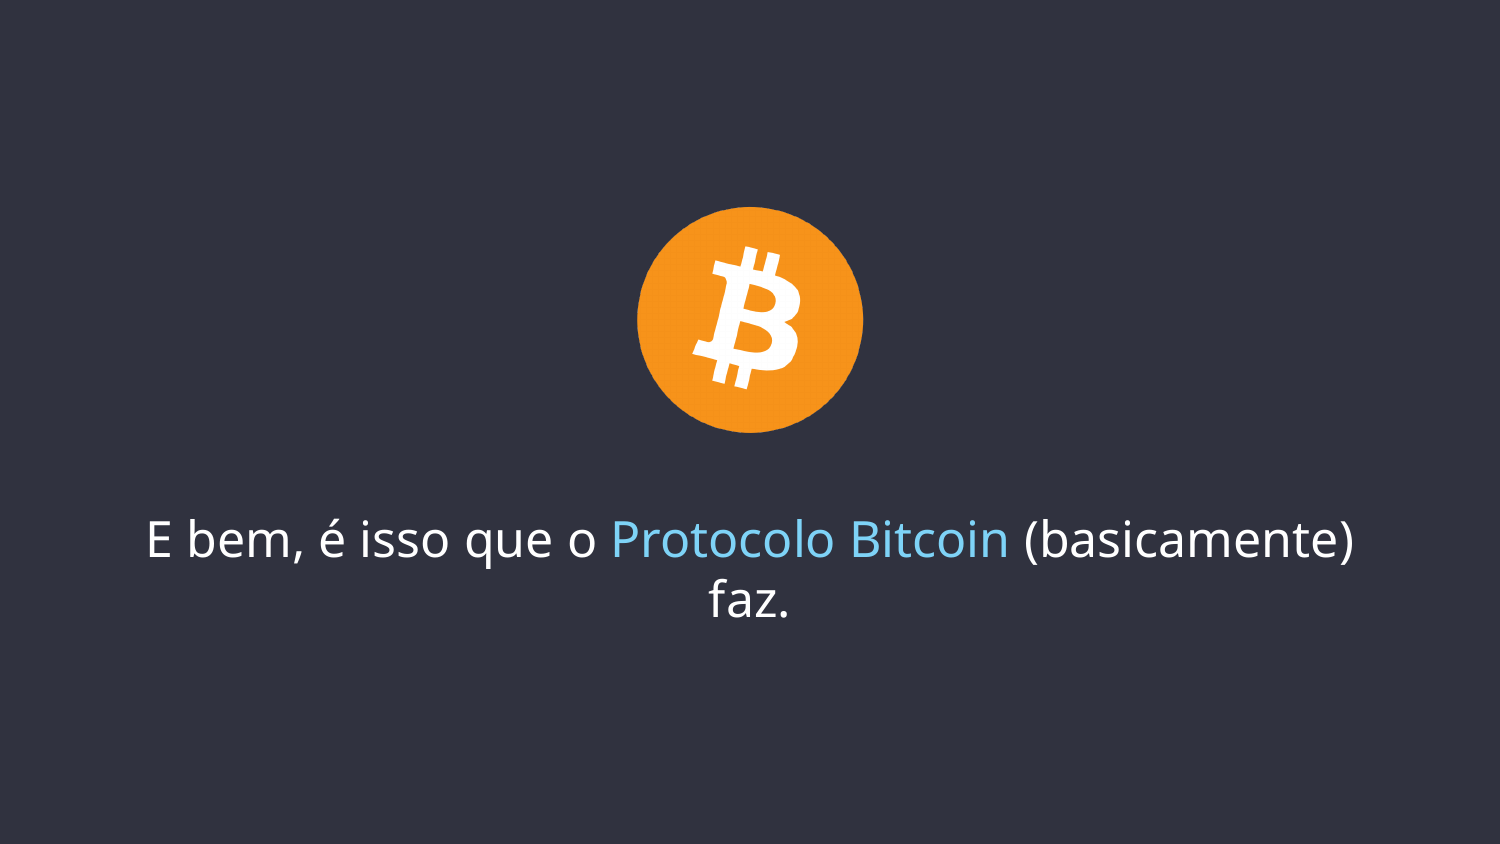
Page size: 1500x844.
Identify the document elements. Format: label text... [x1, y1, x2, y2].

picture [634, 204, 866, 435]
title E bem, é isso que o Protocolo Bitcoin (basicamente) faz. [128, 492, 1372, 586]
